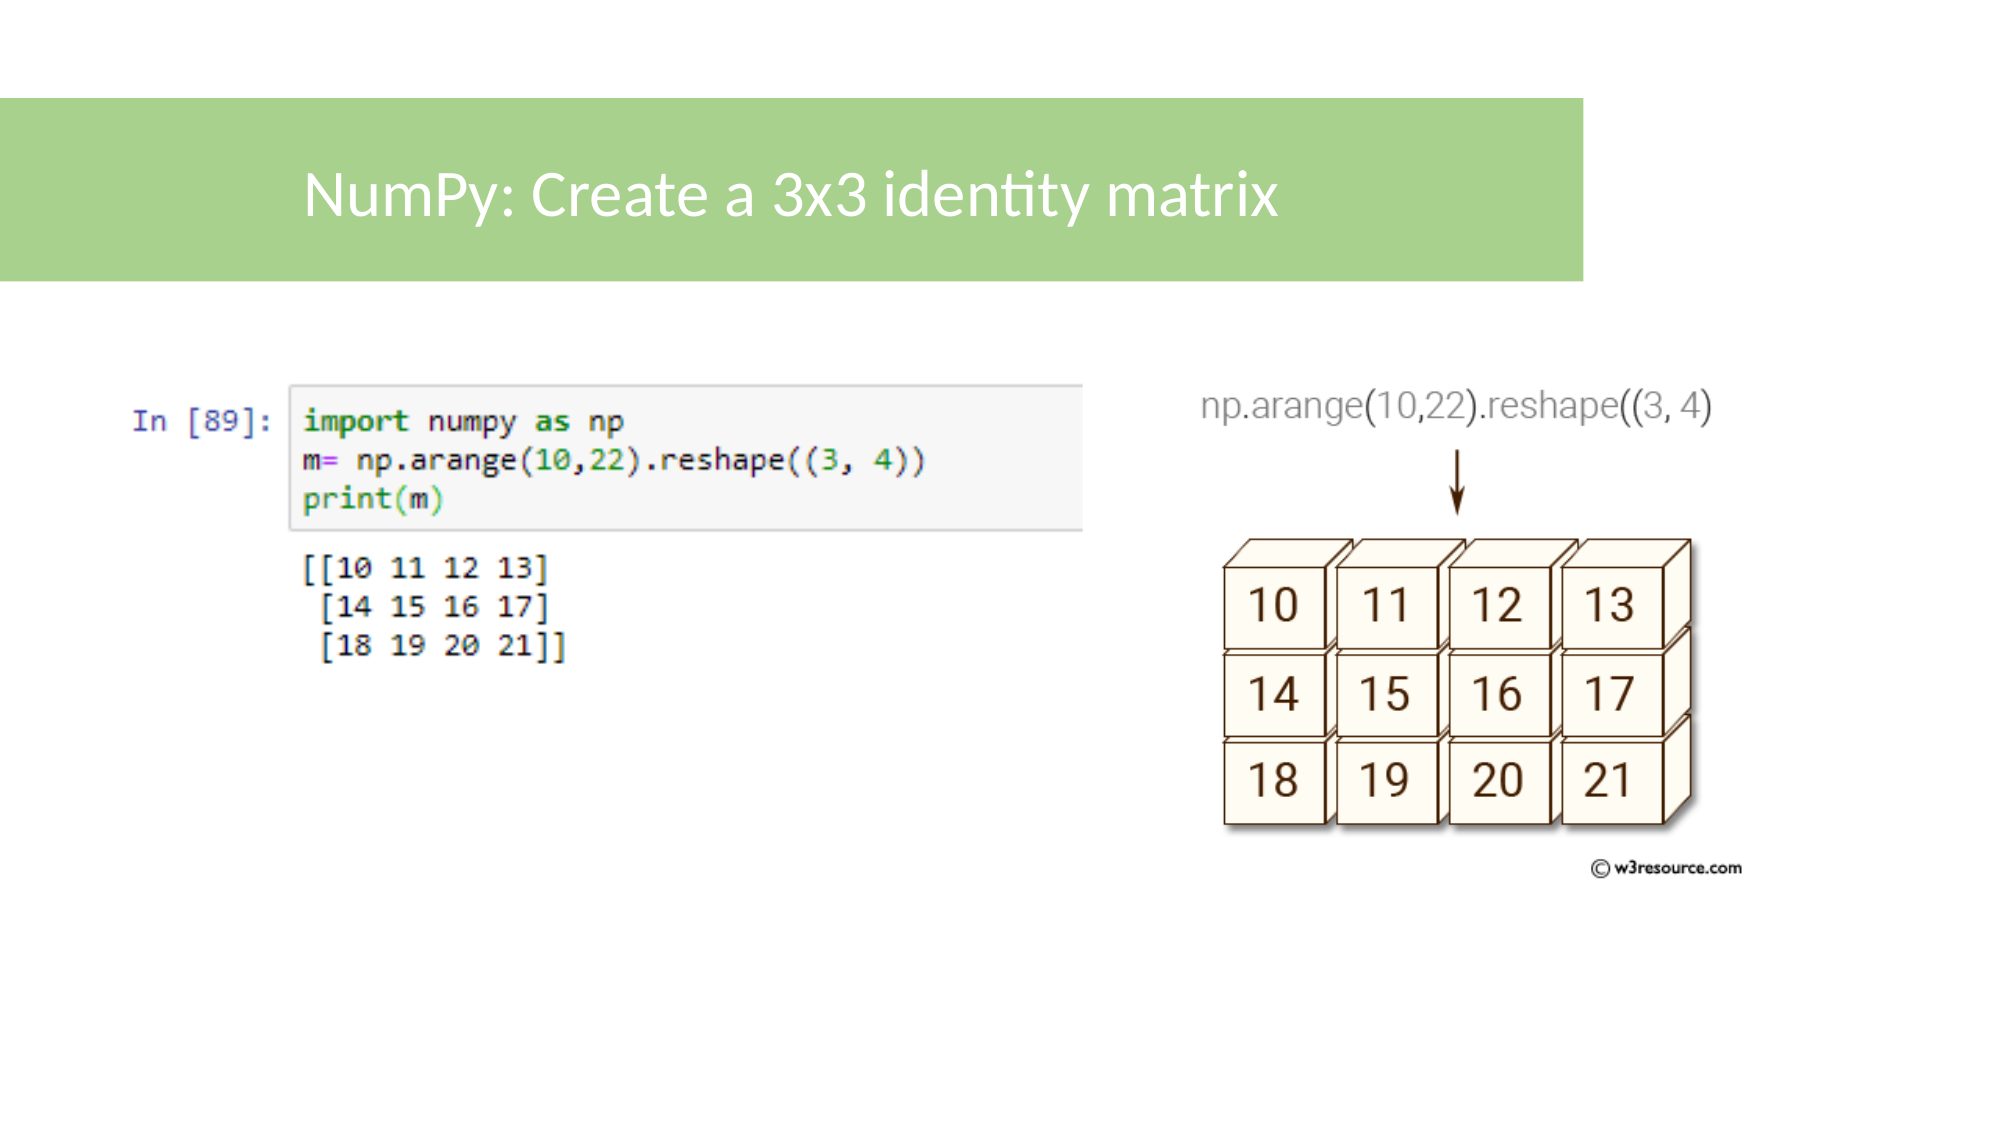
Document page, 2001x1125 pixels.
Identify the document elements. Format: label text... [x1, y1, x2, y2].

picture [1162, 362, 1748, 884]
picture [96, 362, 1083, 682]
text_box NumPy: Create a 3x3 identity matrix [0, 97, 1584, 282]
